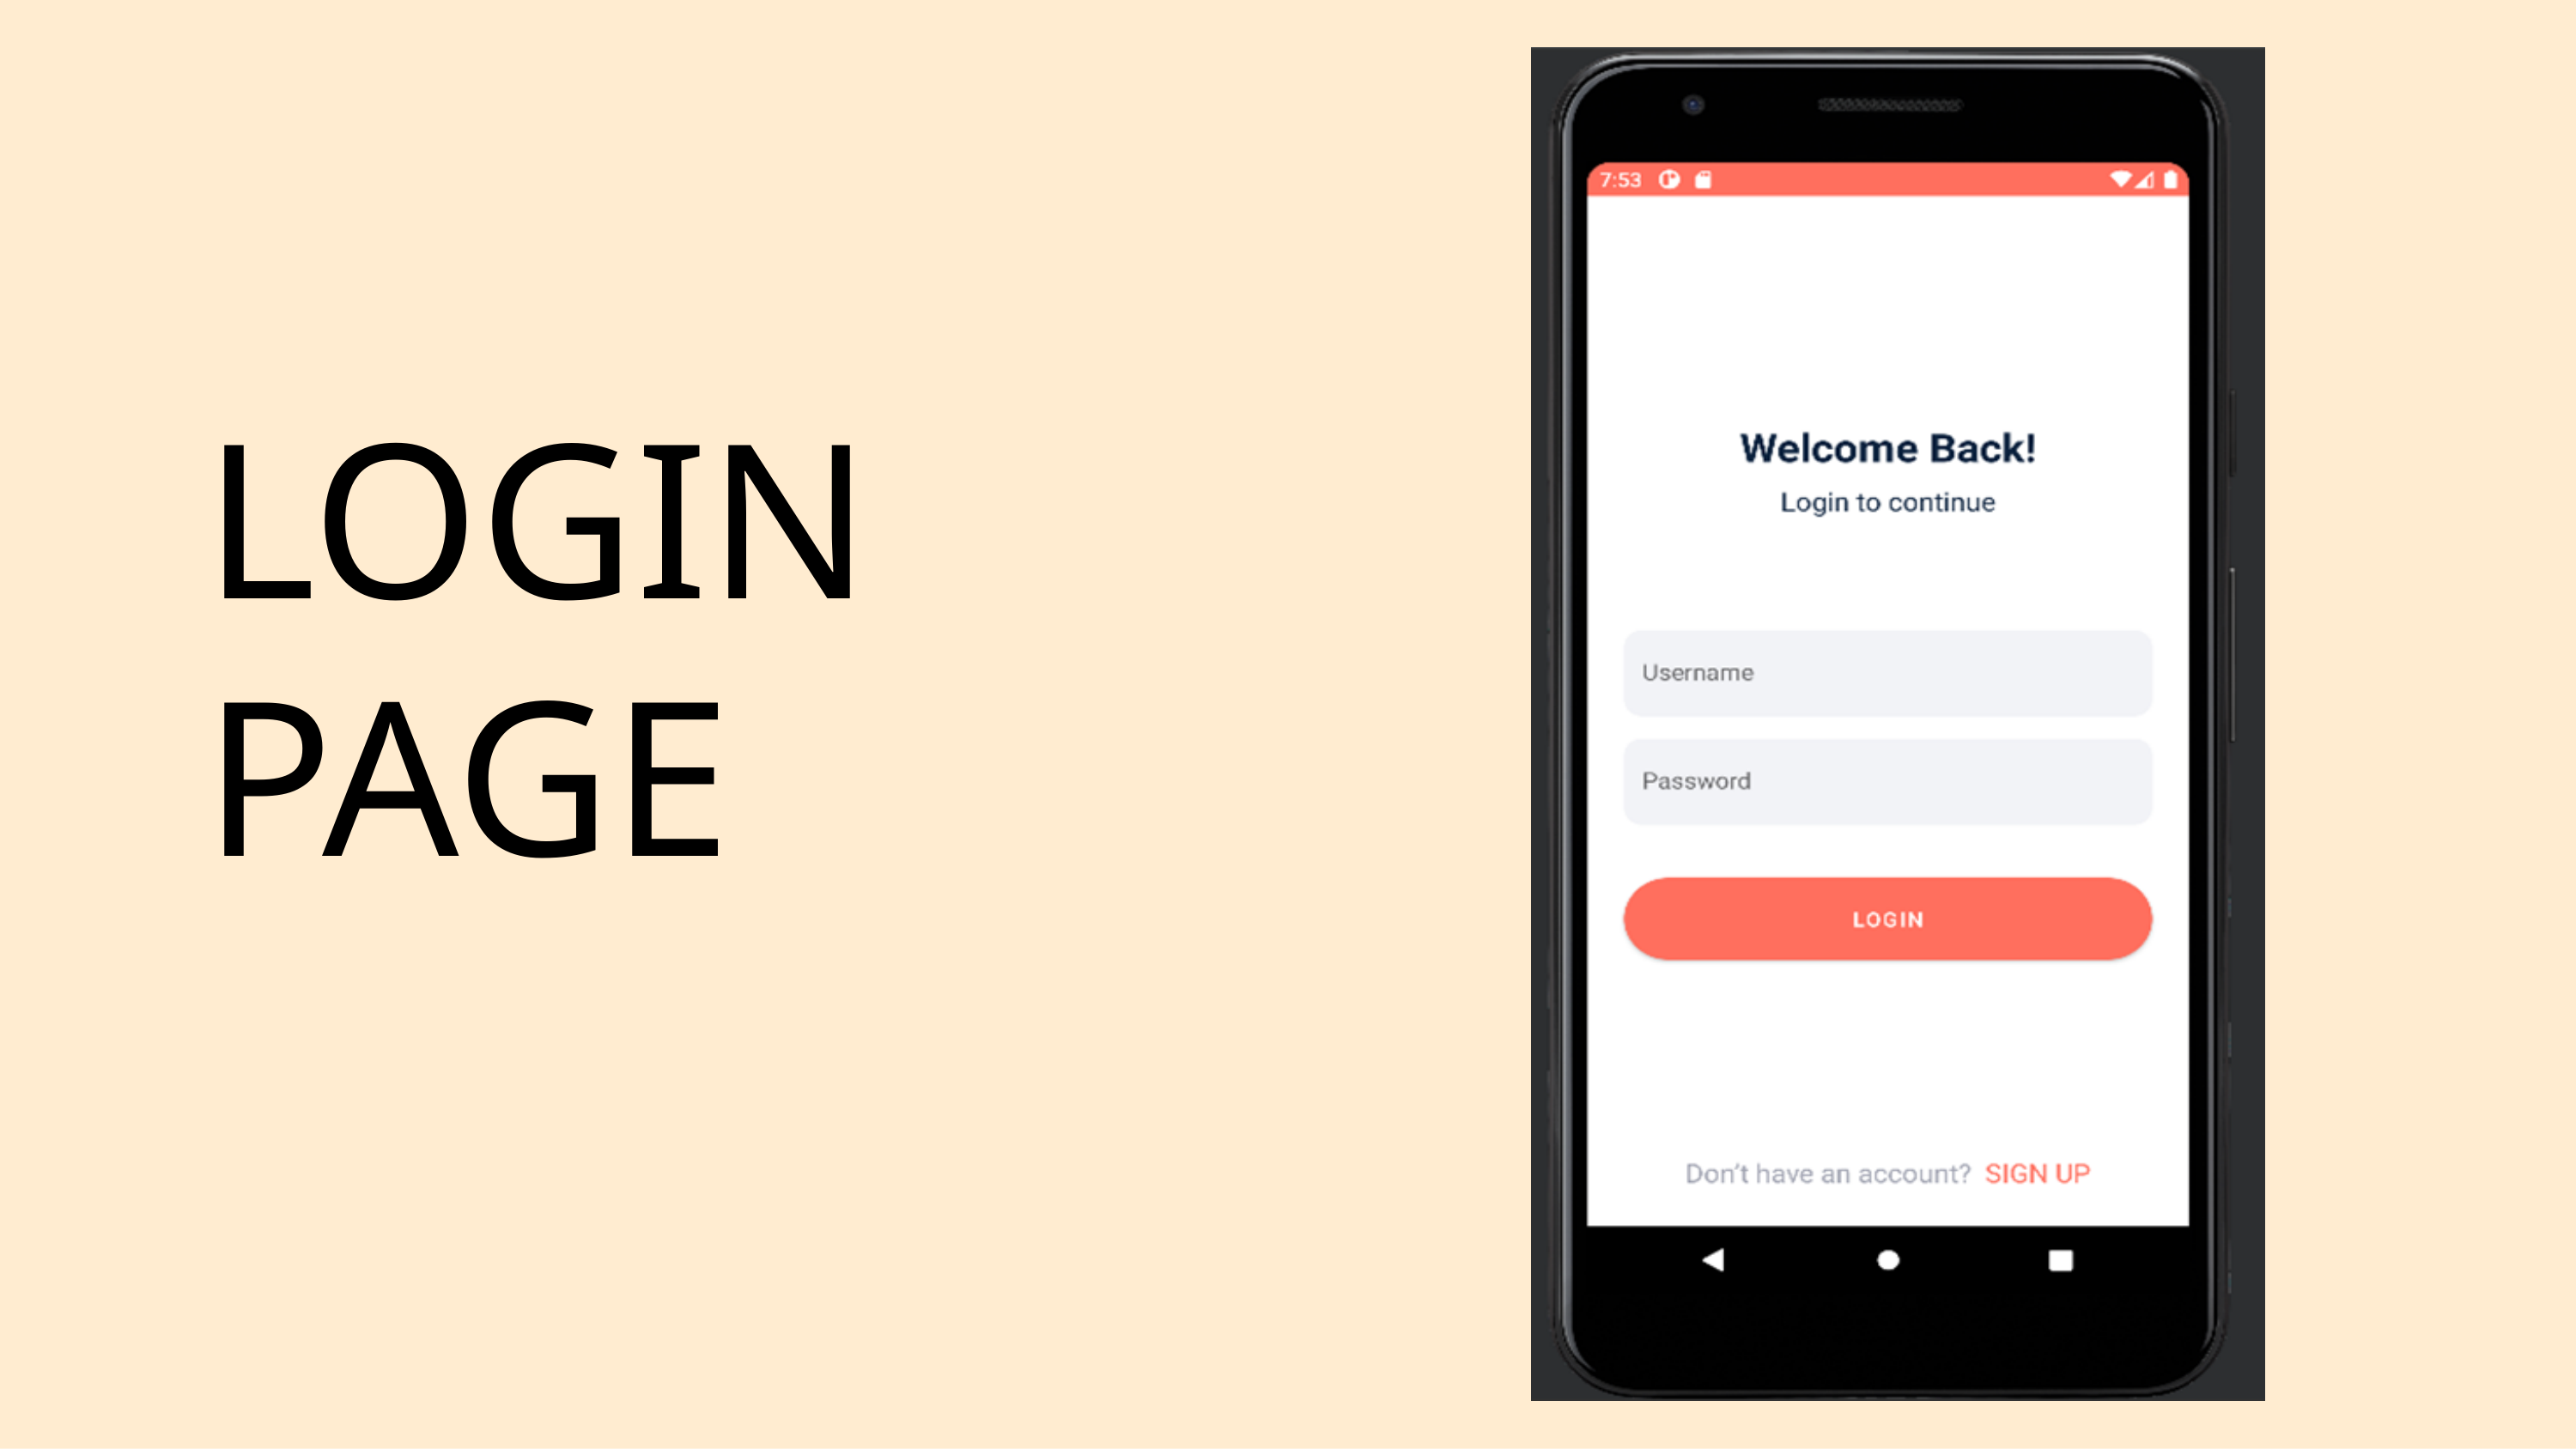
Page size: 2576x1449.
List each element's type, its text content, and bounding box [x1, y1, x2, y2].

title LOGIN PAGE [204, 382, 1308, 900]
picture [1530, 47, 2265, 1402]
